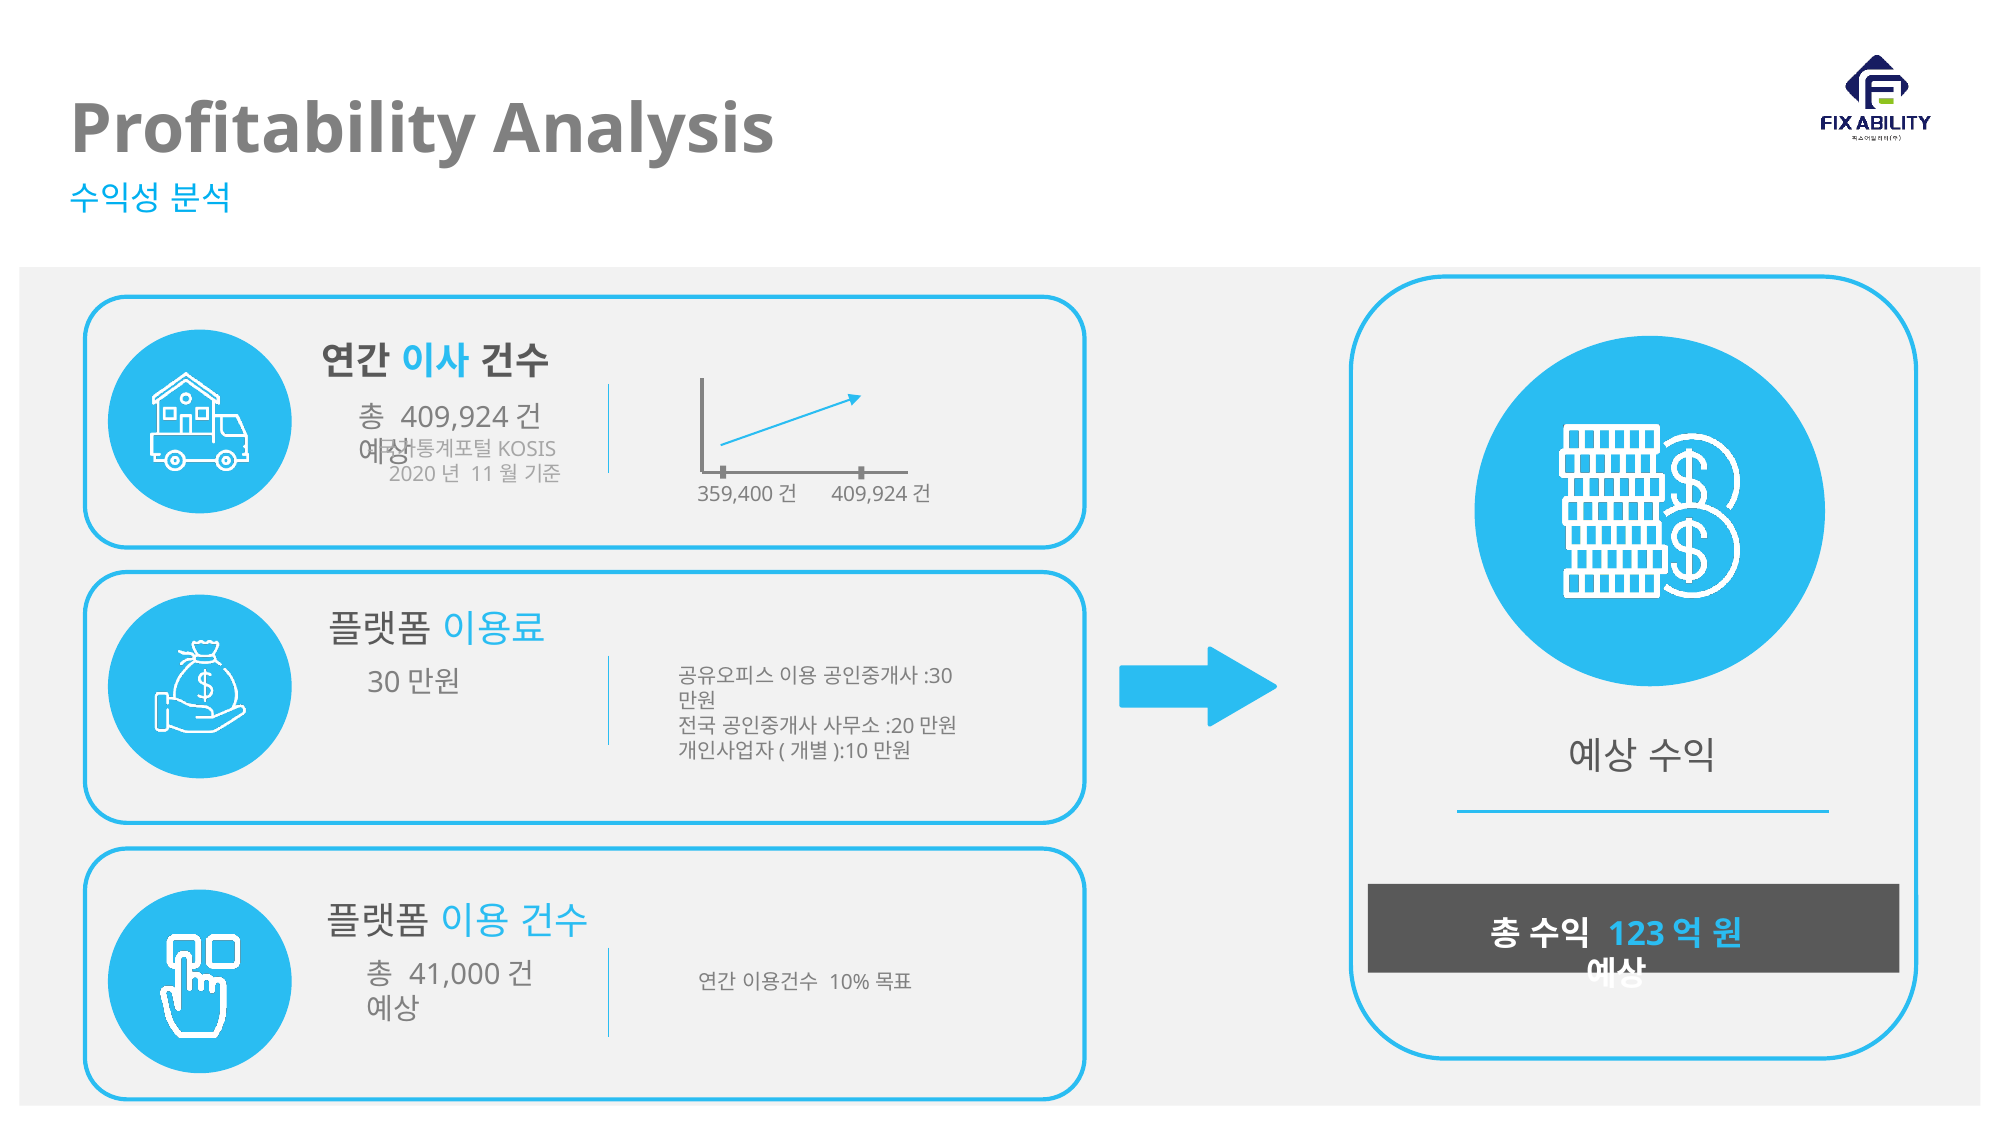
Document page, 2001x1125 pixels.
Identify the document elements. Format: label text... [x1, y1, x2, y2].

text_box Profitability Analysis [54, 50, 812, 201]
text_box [676, 377, 947, 514]
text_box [107, 594, 292, 779]
text_box [17, 265, 1982, 1108]
text_box 수익성 분석 [55, 169, 302, 232]
picture [1821, 54, 1931, 141]
text_box [82, 569, 1087, 825]
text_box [343, 391, 684, 495]
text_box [107, 889, 292, 1074]
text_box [1474, 335, 1826, 687]
picture [150, 372, 249, 471]
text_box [316, 597, 558, 707]
text_box [1119, 646, 1278, 727]
text_box [1348, 274, 1919, 1061]
text_box [82, 846, 1087, 1102]
text_box [82, 294, 1087, 550]
